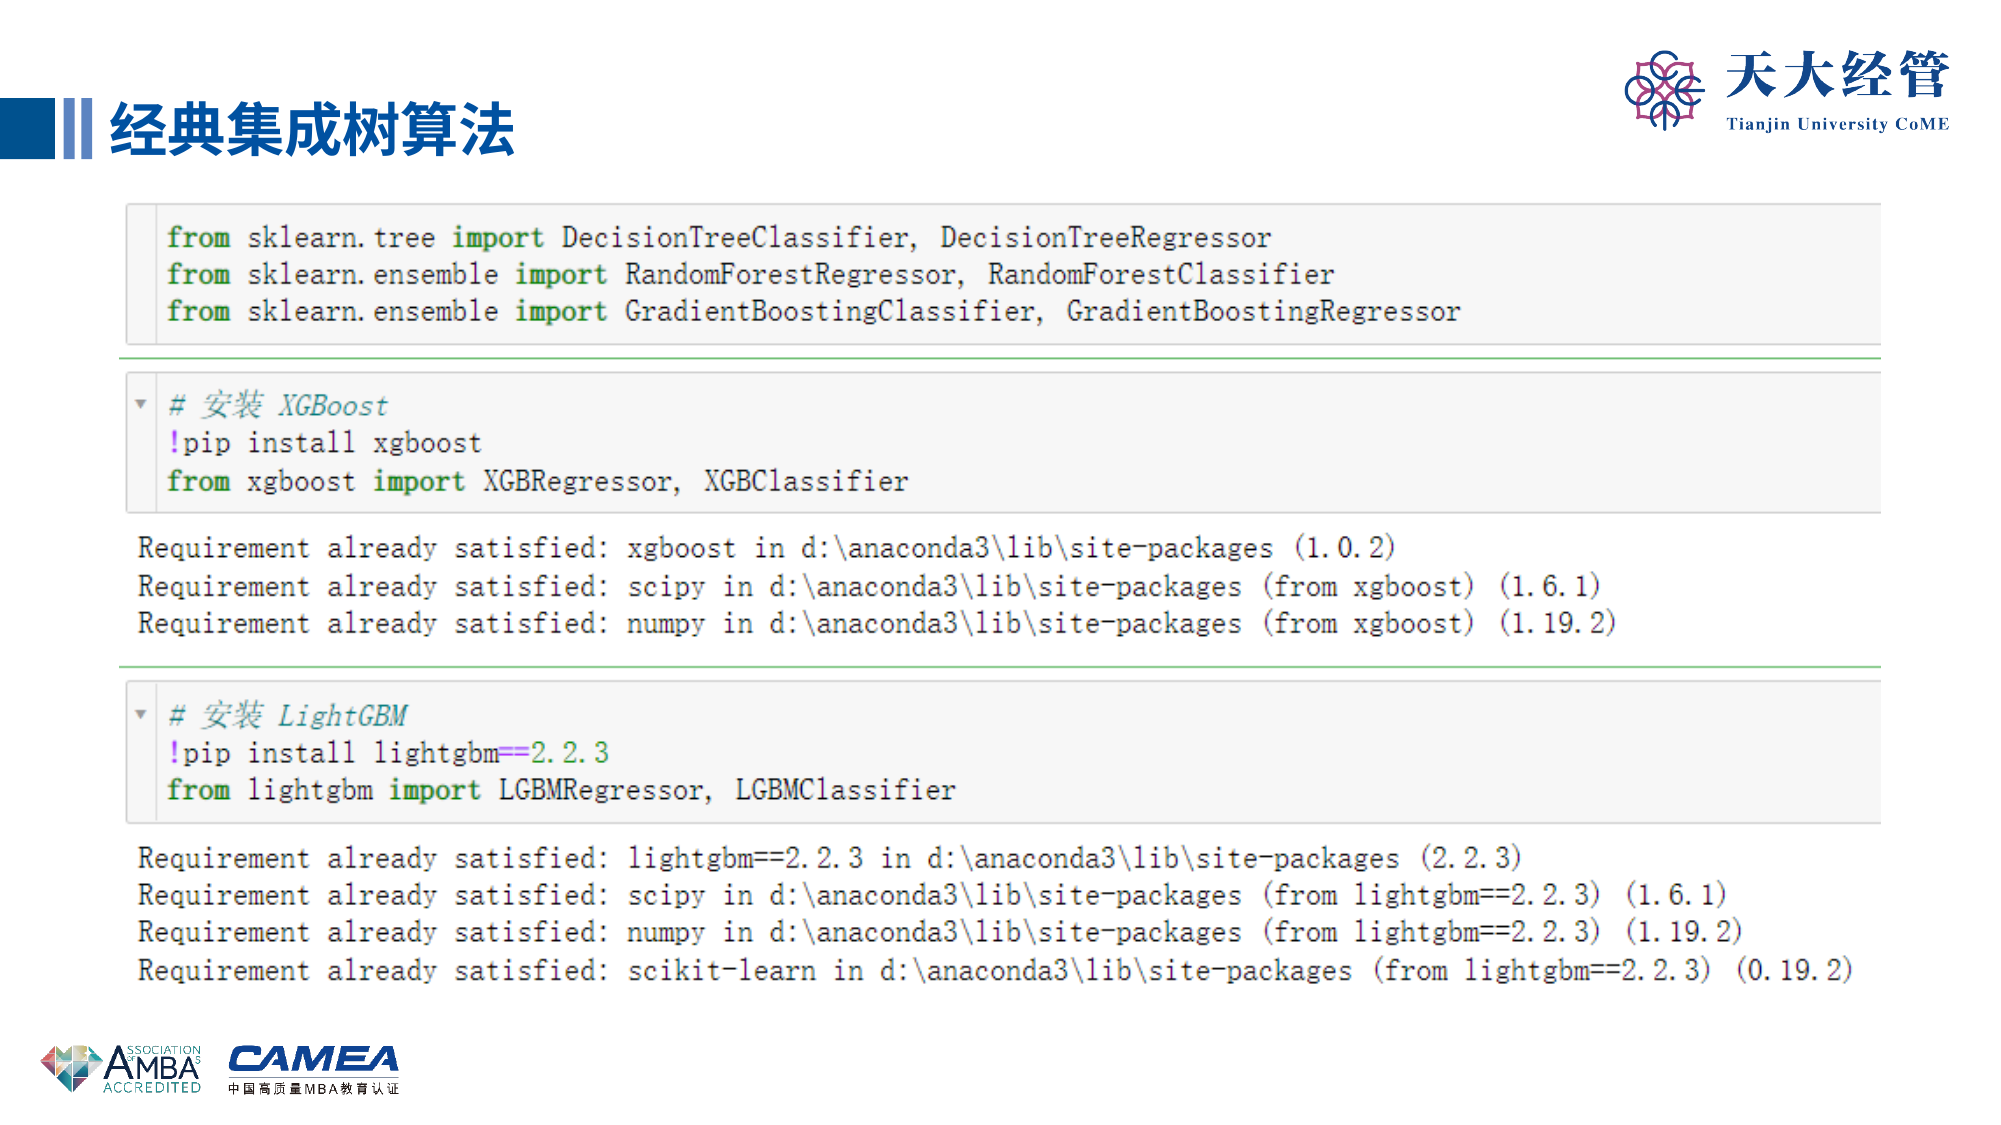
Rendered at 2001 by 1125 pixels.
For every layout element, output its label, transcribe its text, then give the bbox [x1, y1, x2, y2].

text_box [63, 97, 76, 160]
text_box [80, 97, 93, 160]
picture [0, 0, 2000, 1125]
text_box [0, 97, 56, 160]
text_box 经典集成树算法 [94, 85, 664, 171]
